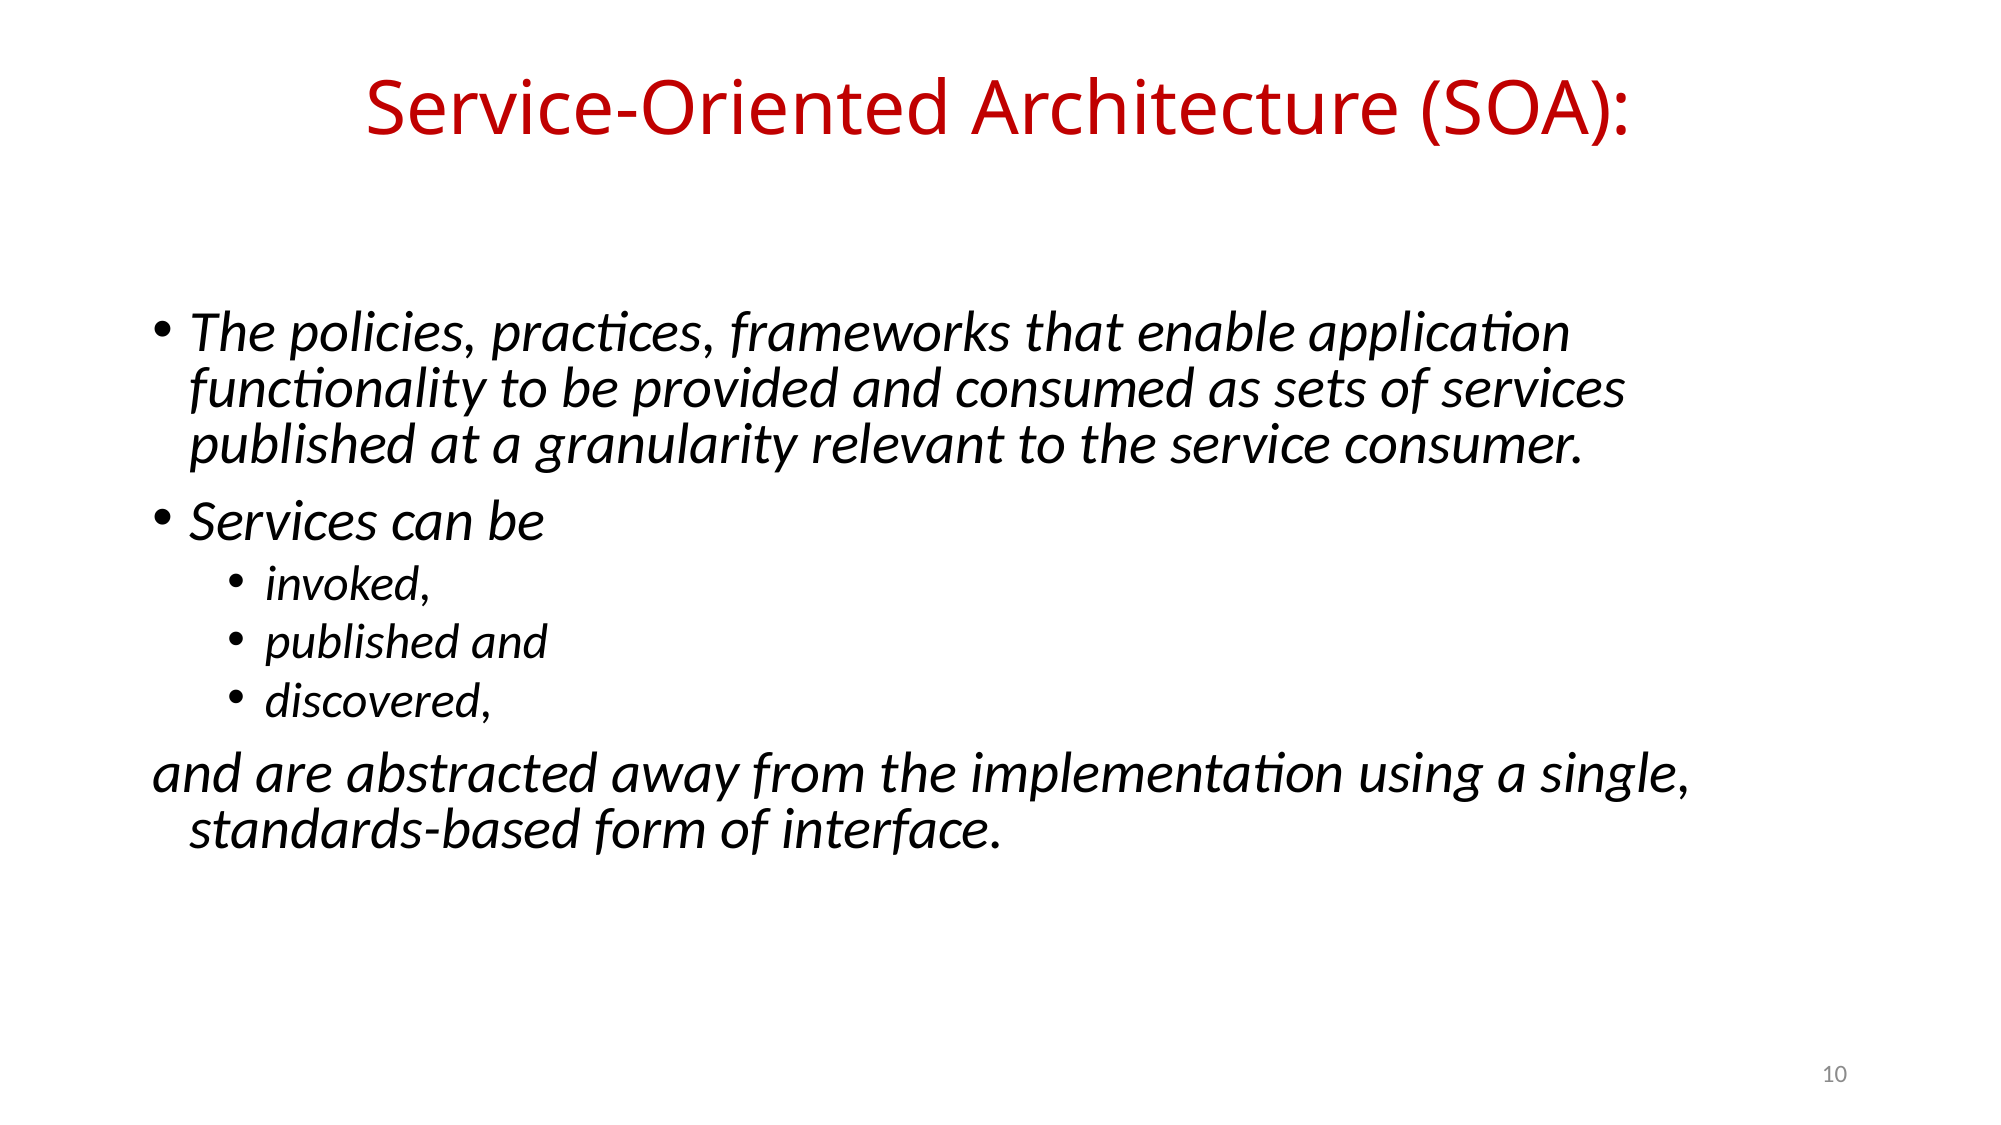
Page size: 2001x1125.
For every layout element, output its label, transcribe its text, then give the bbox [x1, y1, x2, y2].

title Service-Oriented Architecture (SOA): [350, 35, 1709, 185]
slide_number 10 [1412, 1042, 1863, 1103]
list The policies, practices, frameworks that enable application functionality to be provided and consumed as sets of services published at a granularity relevant to the service consumer. Services can be invoked, published and discovered, and are abstracted away from the implementation using a single, standards-based form of interface. [137, 299, 1863, 1014]
